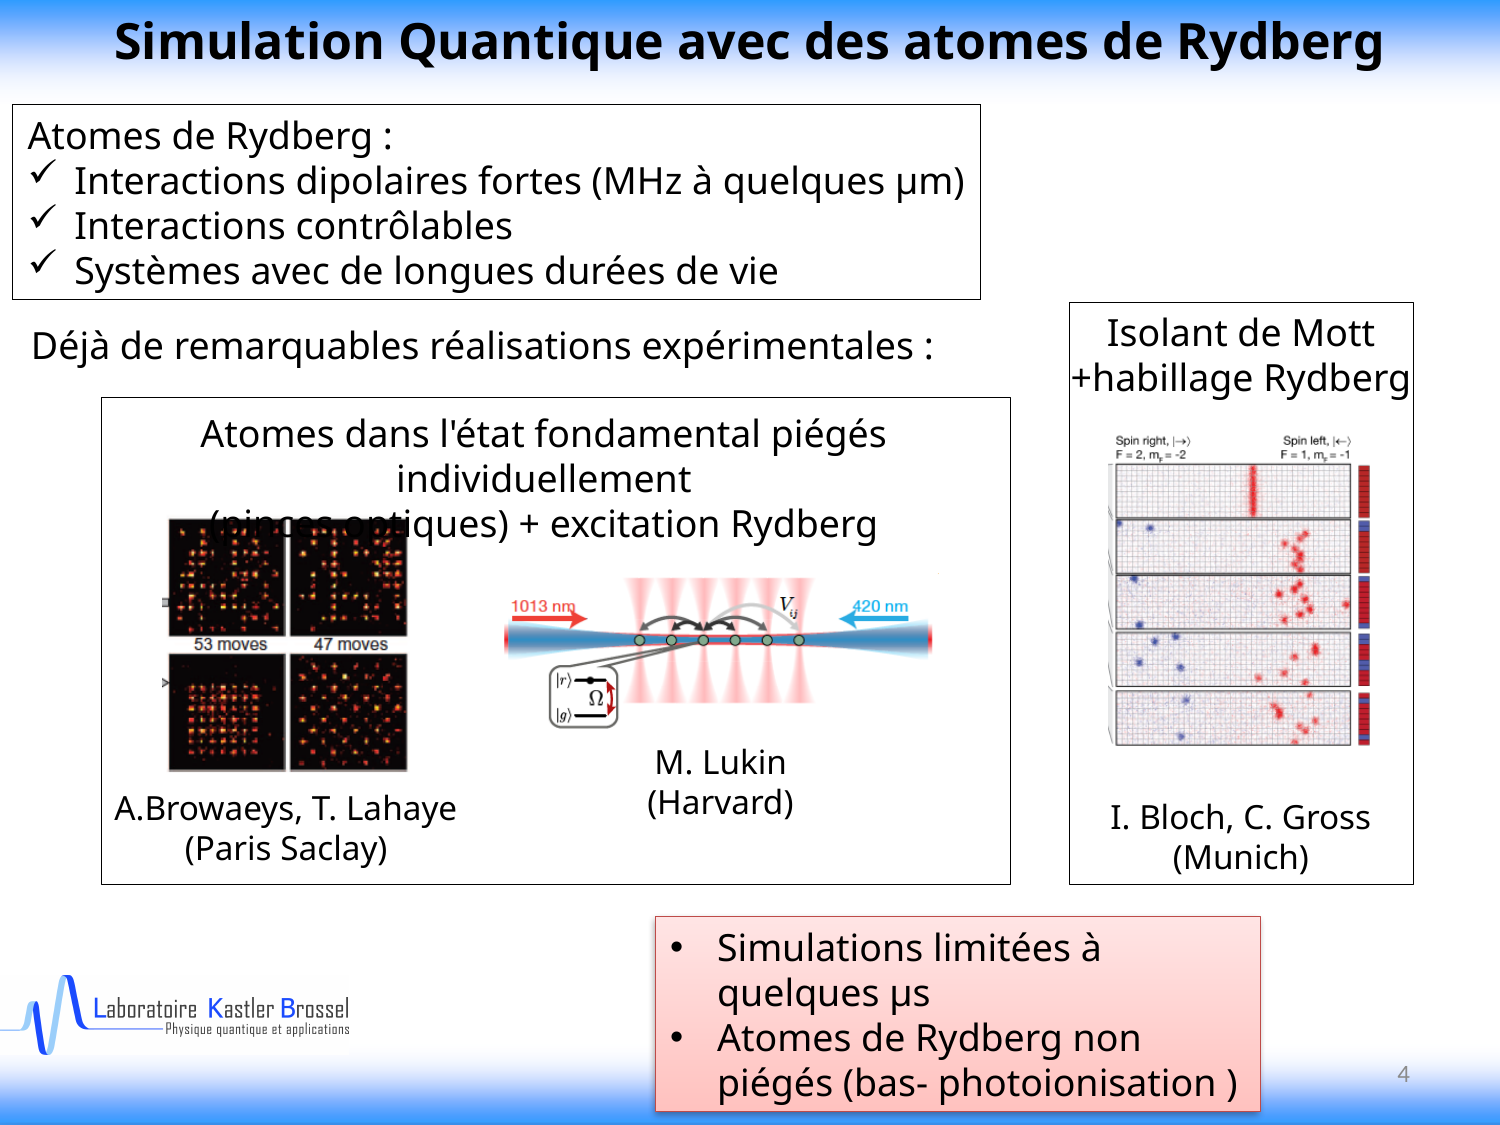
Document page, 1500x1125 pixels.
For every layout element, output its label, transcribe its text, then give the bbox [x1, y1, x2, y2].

picture [0, 79, 1500, 1125]
slide_number 4 [1264, 1042, 1425, 1103]
text_box Atomes de Rydberg : Interactions dipolaires fortes (MHz à quelques µm) Interactions contrôlables Systèmes avec de longues durées de vie [12, 104, 981, 300]
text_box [1068, 301, 1414, 885]
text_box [95, 397, 1010, 885]
title Simulation Quantique avec des atomes de Rydberg [0, 0, 1500, 79]
text_box Déjà de remarquables réalisations expérimentales : [16, 314, 950, 375]
